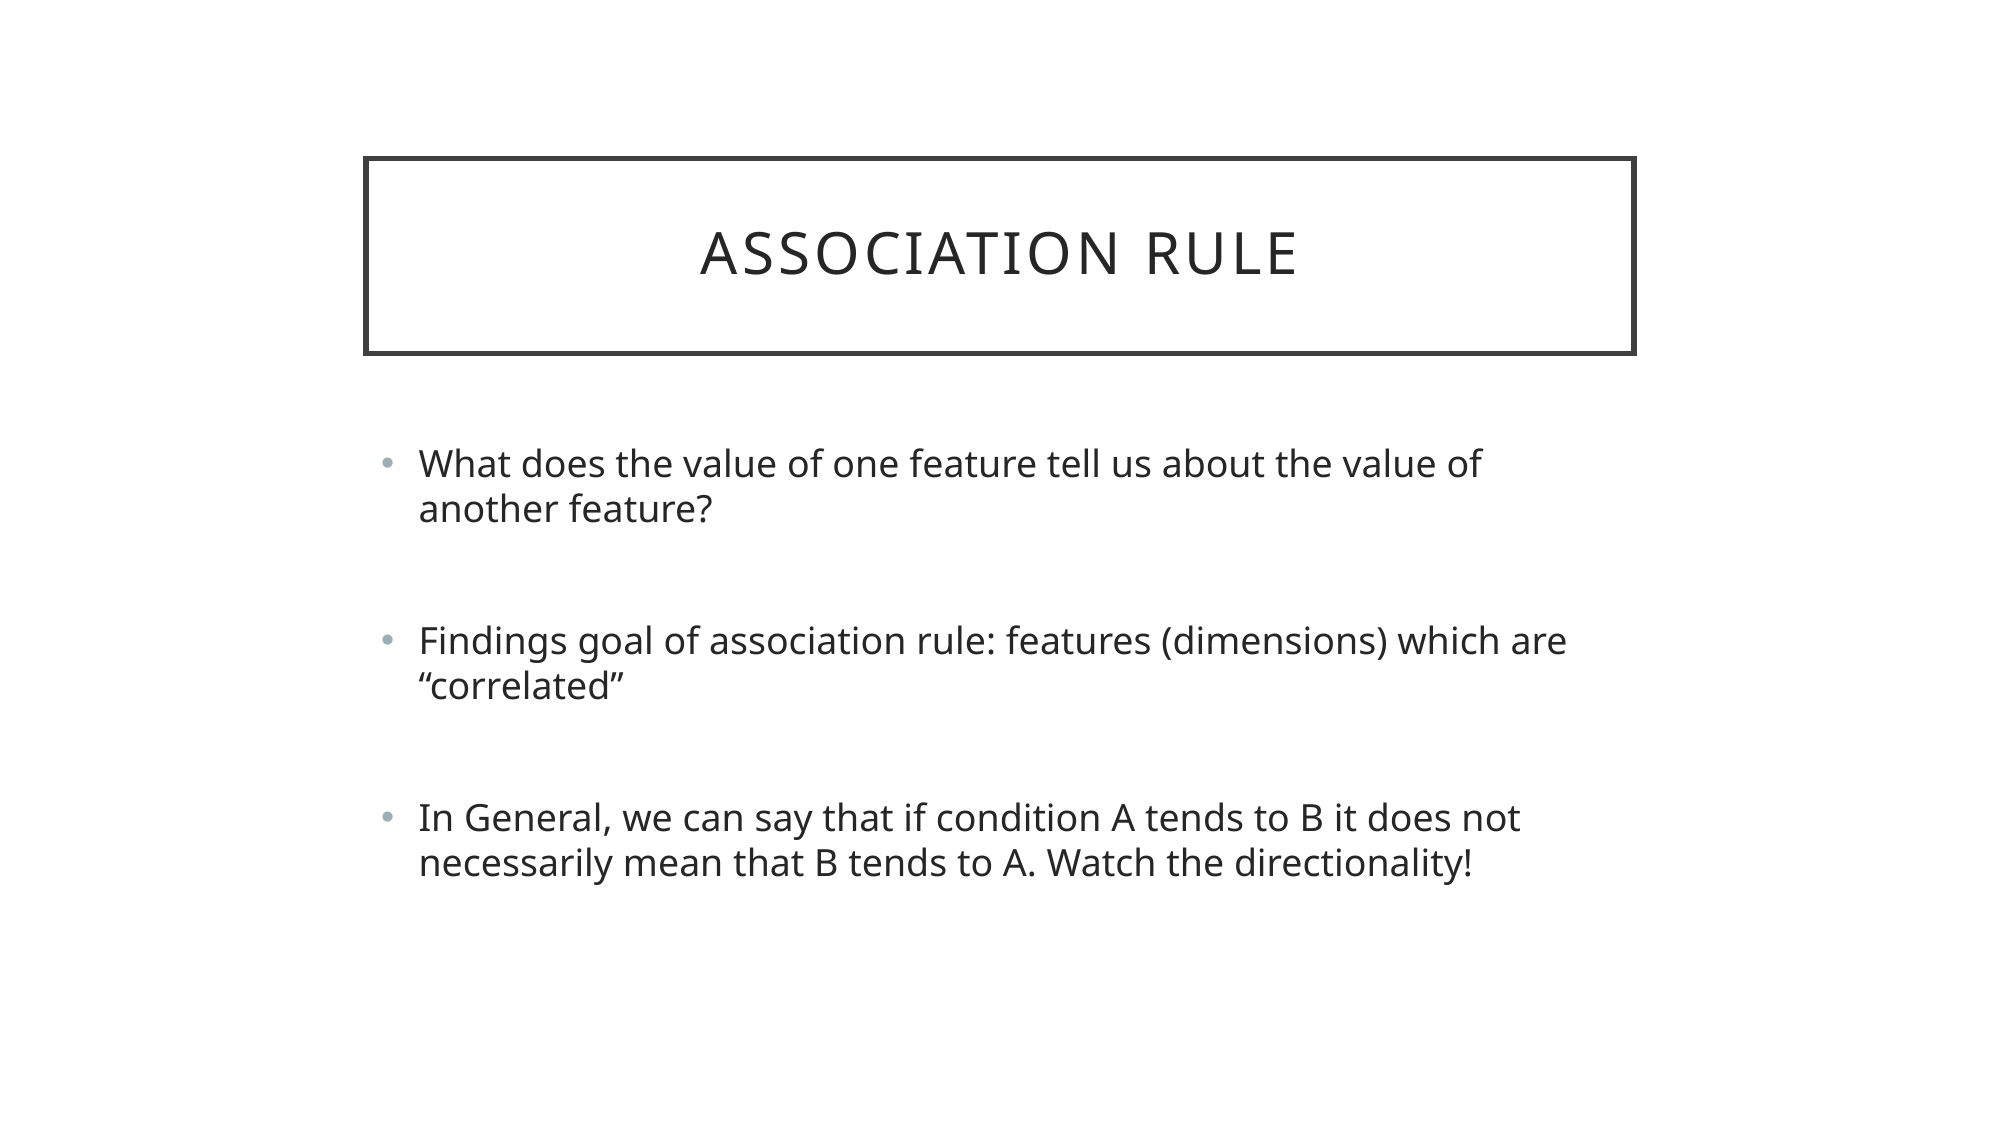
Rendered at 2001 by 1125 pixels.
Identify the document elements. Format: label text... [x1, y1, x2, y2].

title Association Rule [363, 156, 1637, 356]
list What does the value of one feature tell us about the value of another feature? Findings goal of association rule: features (dimensions) which are “correlated” In General, we can say that if condition A tends to B it does not necessarily mean that B tends to A. Watch the directionality! [366, 432, 1634, 942]
